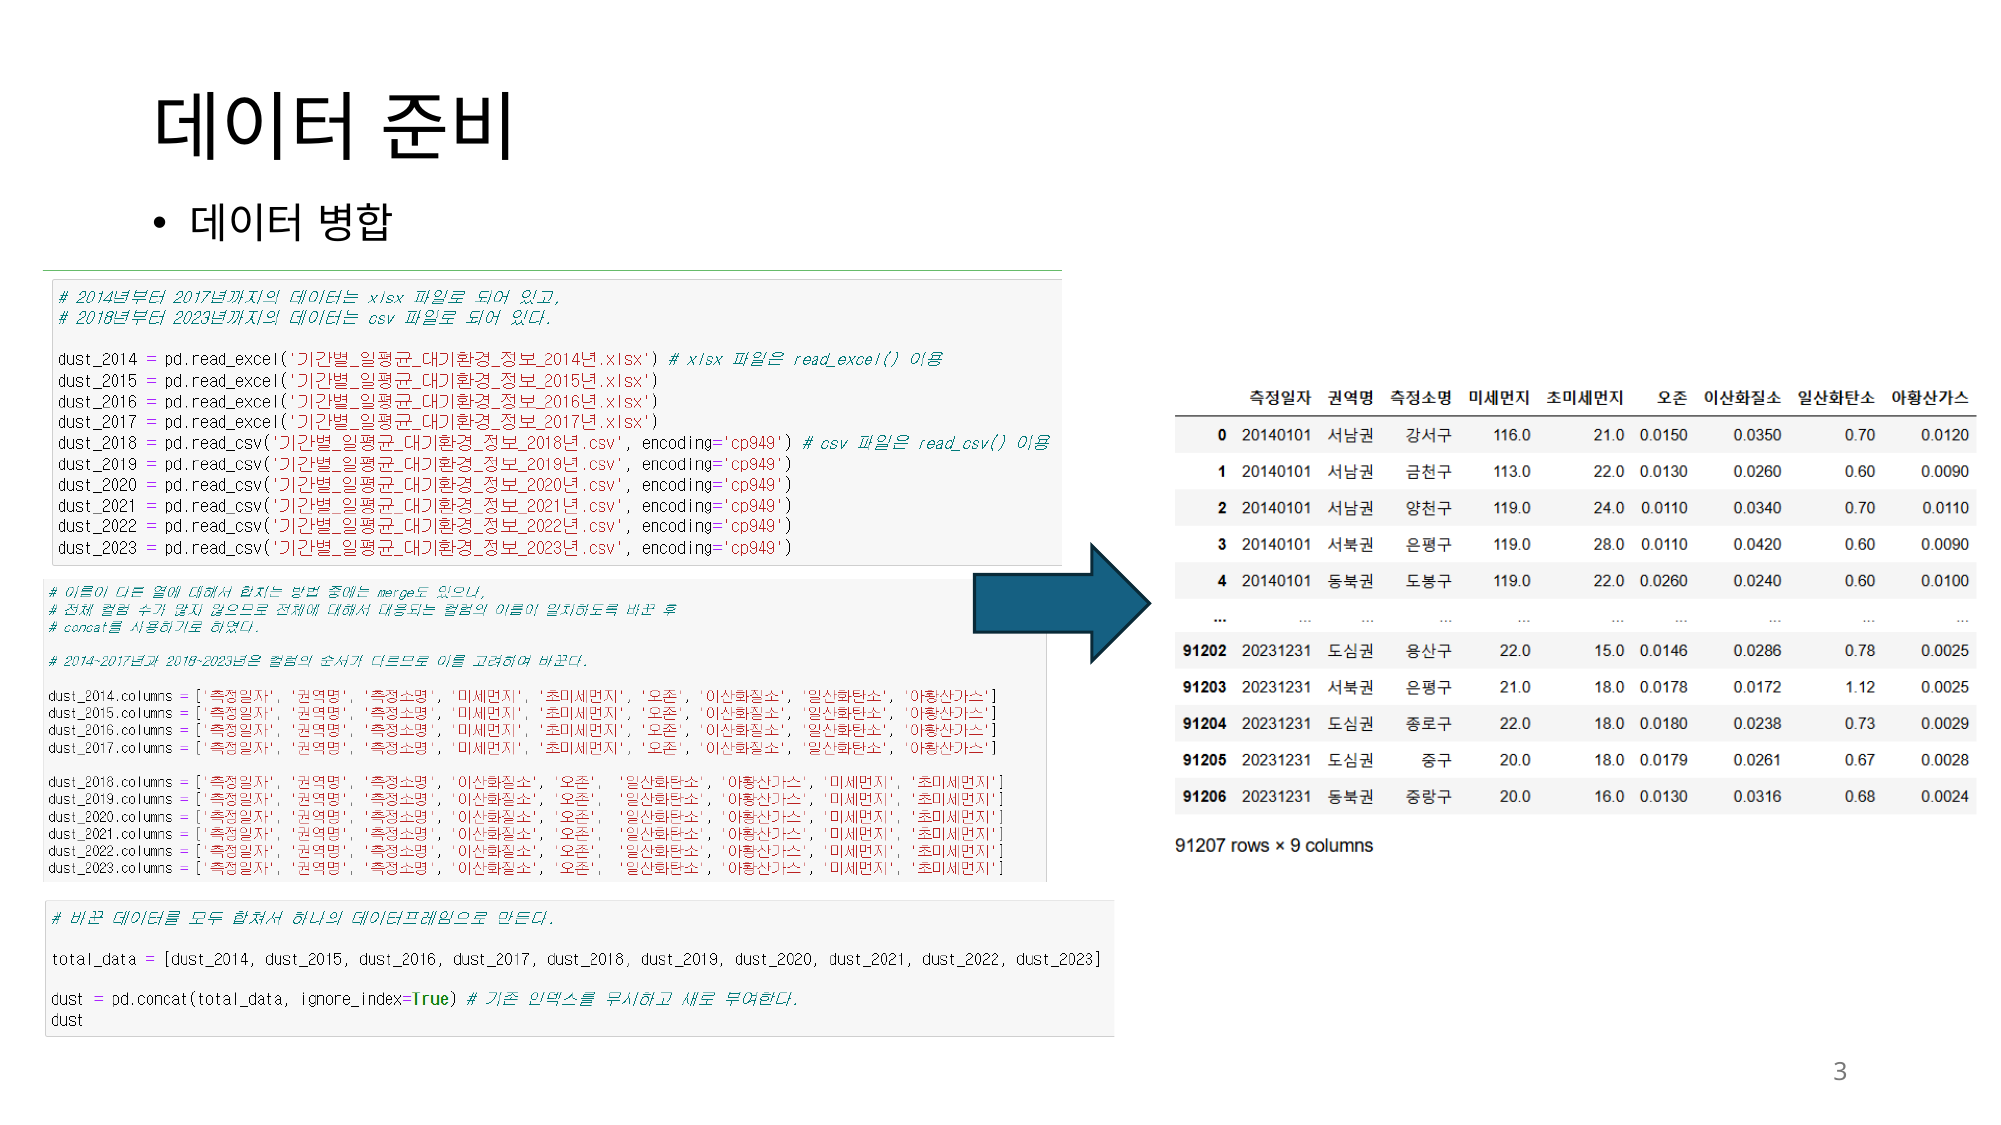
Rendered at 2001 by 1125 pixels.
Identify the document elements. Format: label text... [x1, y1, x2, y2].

title 데이터 준비 [137, 59, 1863, 194]
slide_number 3 [1412, 1042, 1863, 1103]
picture [42, 578, 1049, 883]
picture [42, 269, 1063, 567]
list 데이터 병합 [137, 194, 1863, 258]
text_box [972, 541, 1152, 665]
picture [42, 892, 1115, 1048]
picture [1158, 366, 1981, 871]
